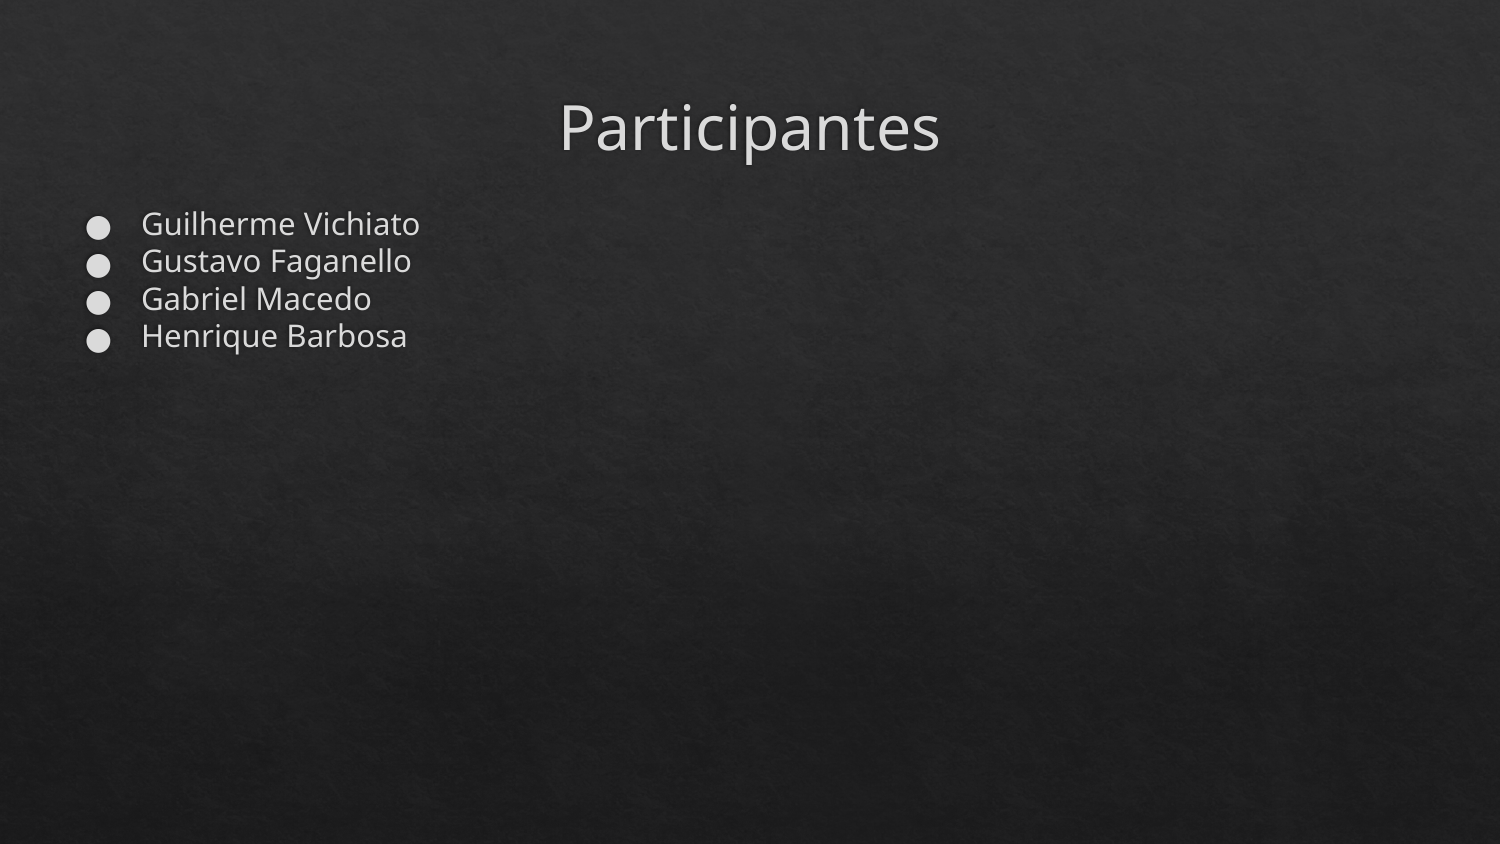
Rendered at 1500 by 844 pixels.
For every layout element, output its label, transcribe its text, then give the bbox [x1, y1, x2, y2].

title Participantes [51, 72, 1449, 167]
picture [0, 0, 1500, 844]
list Guilherme Vichiato Gustavo Faganello Gabriel Macedo Henrique Barbosa [51, 189, 1449, 750]
